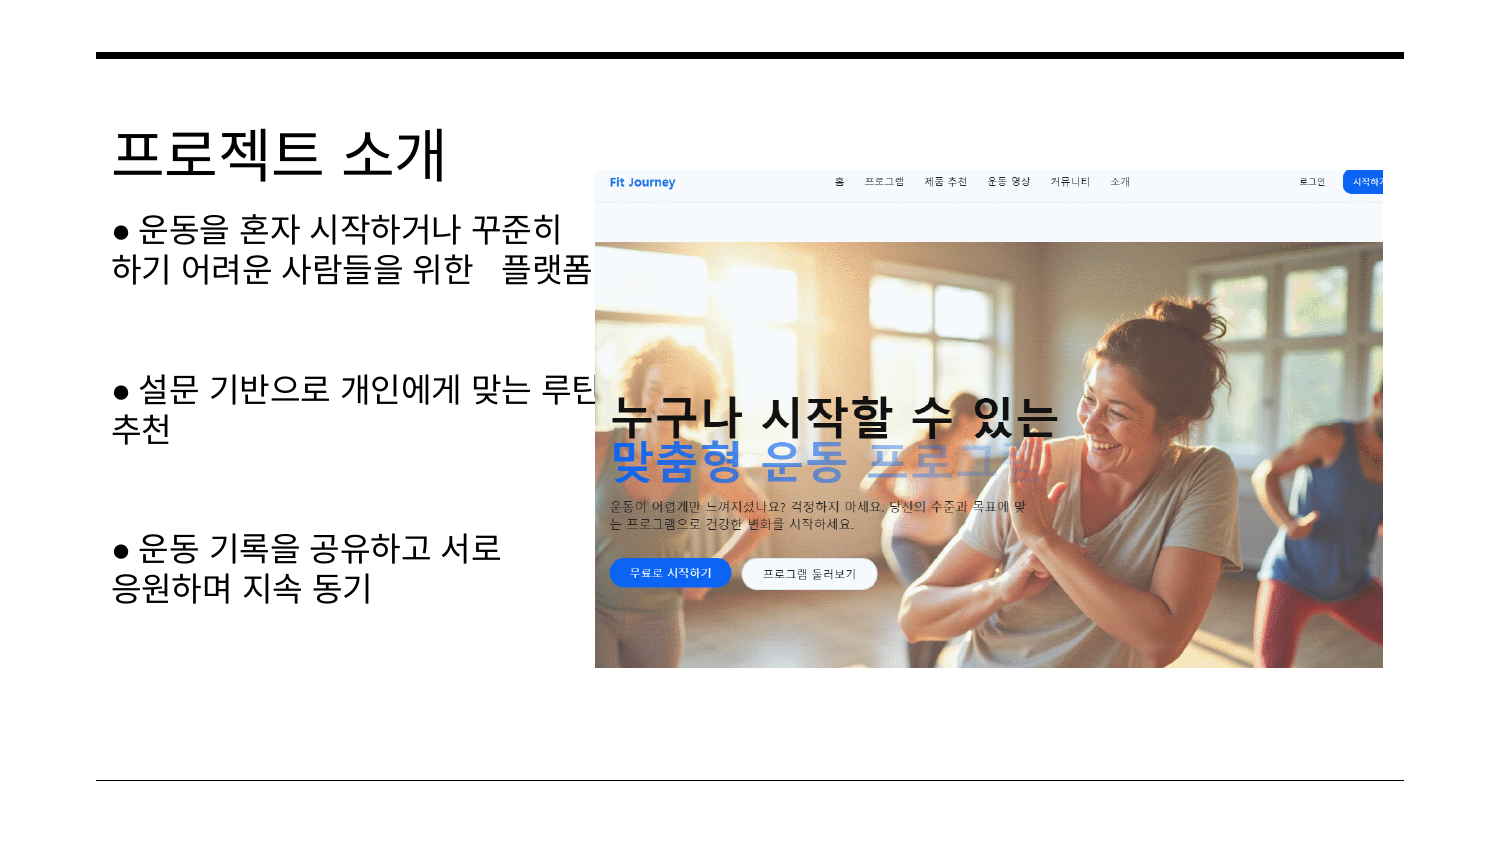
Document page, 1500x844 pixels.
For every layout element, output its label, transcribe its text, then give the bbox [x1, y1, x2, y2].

picture [595, 170, 1383, 669]
text_box 프로젝트 소개 [96, 104, 500, 194]
text_box ●운동을 혼자 시작하거나 꾸준히 하기 어려운 사람들을 위한 플랫폼 ●설문 기반으로 개인에게 맞는 루틴 추천 ●운동 기록을 공유하고 서로 응원하며 지속 동기 [96, 194, 624, 712]
